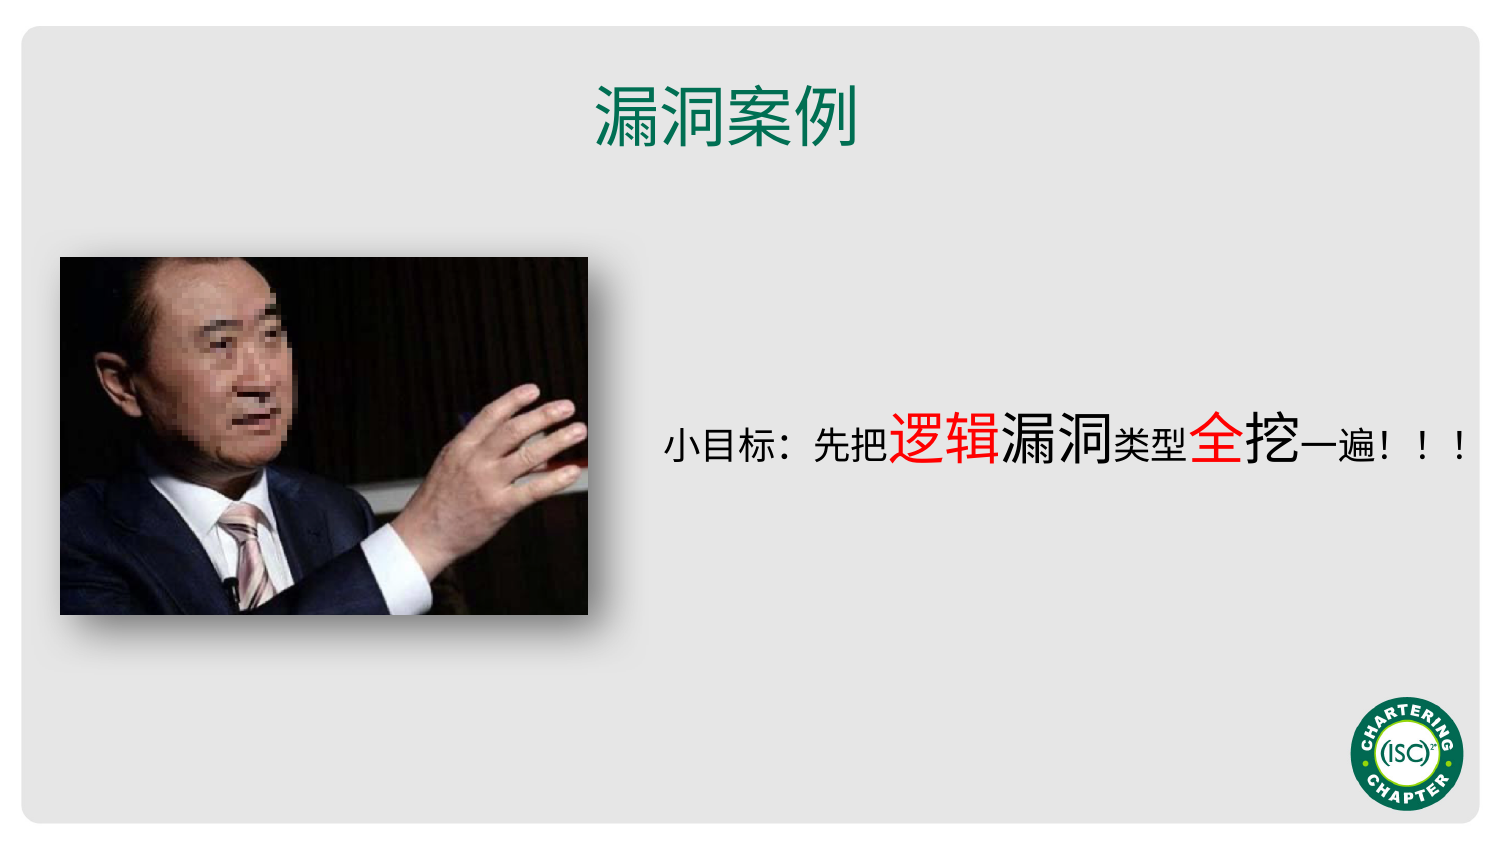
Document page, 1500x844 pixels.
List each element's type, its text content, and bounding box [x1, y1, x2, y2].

picture [0, 5, 1500, 844]
text_box 漏洞案例 [578, 70, 922, 160]
text_box 小目标：先把逻辑漏洞类型全挖一遍！！！ [648, 396, 1500, 479]
